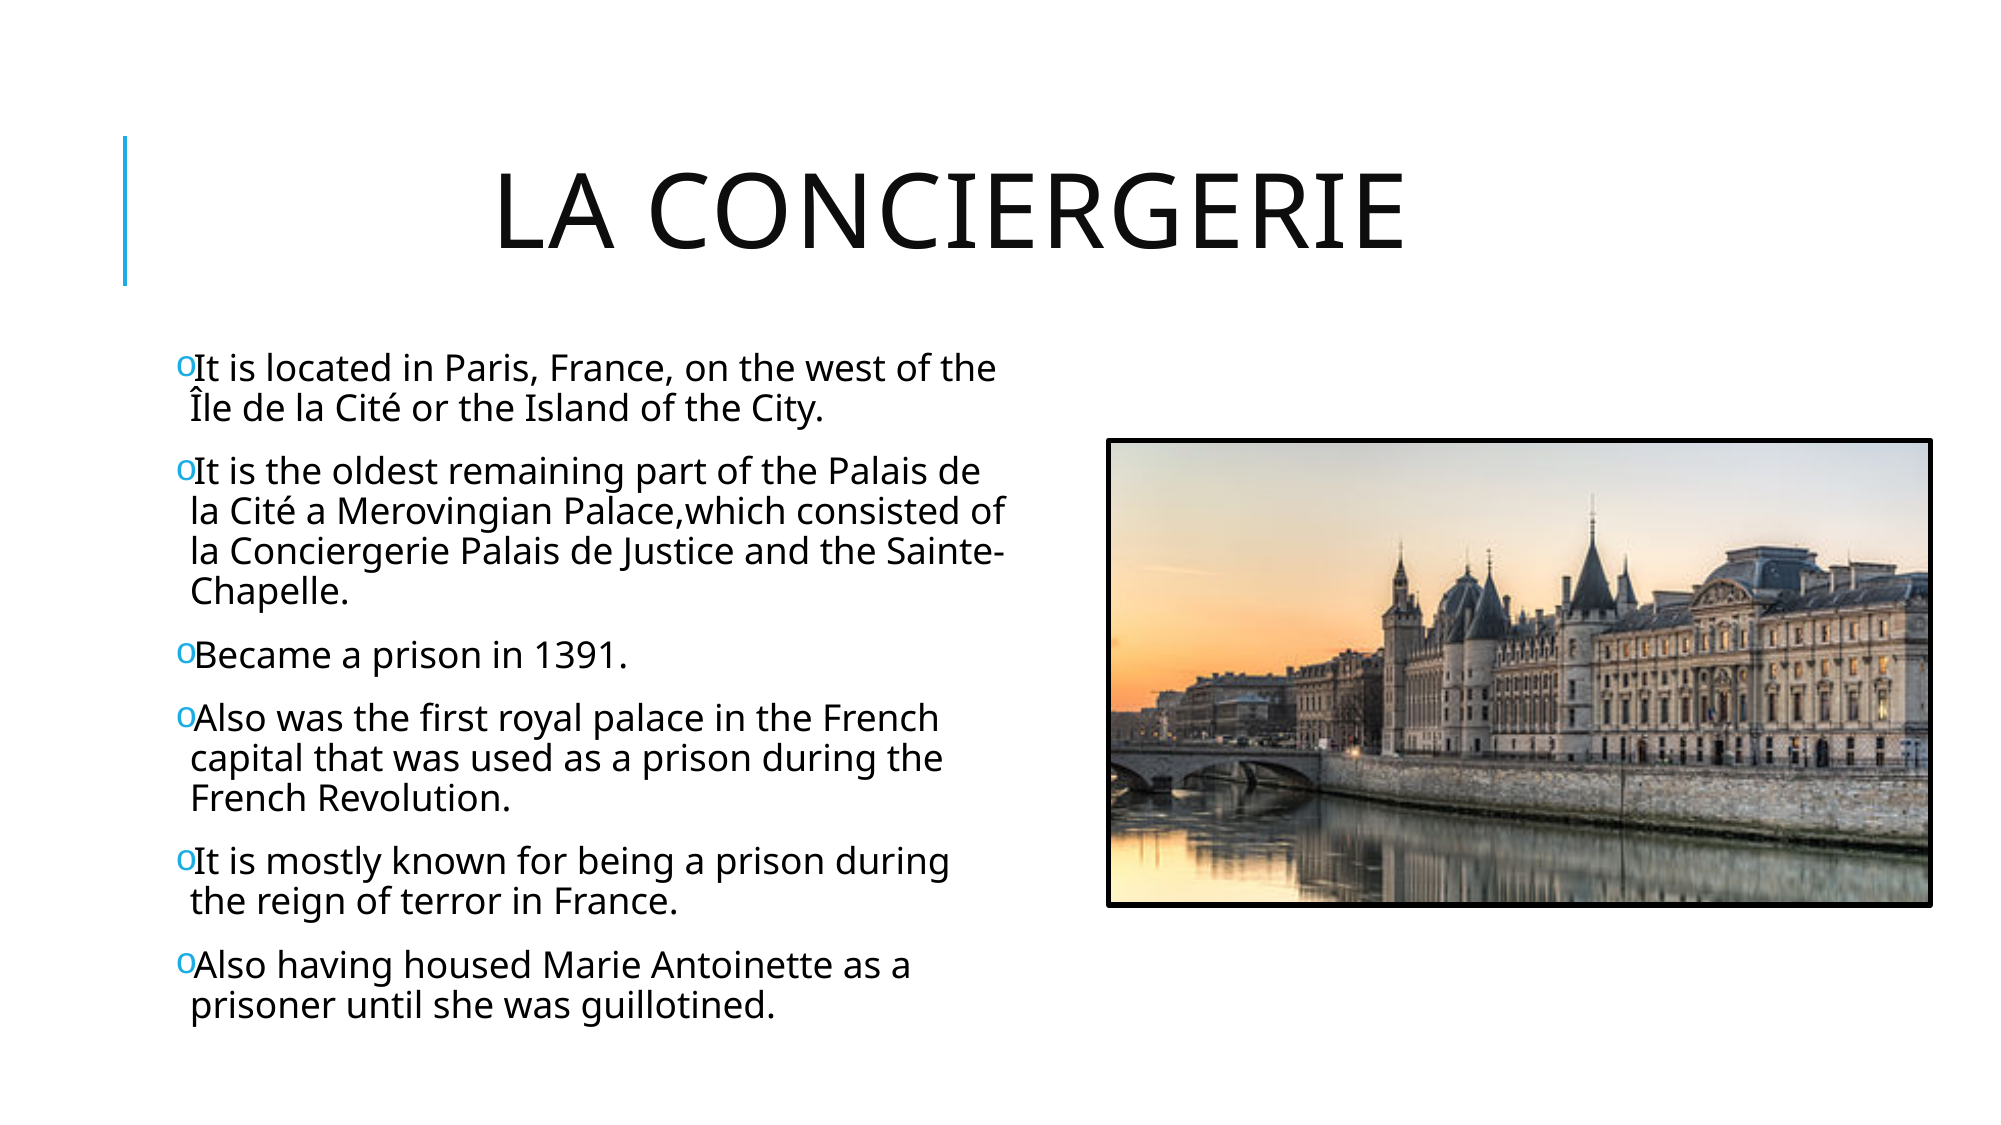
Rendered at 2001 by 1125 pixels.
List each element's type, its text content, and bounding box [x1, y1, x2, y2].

title La Conciergerie [168, 96, 1763, 342]
list It is located in Paris, France, on the west of the Île de la Cité or the Island of the City. It is the oldest remaining part of the Palais de la Cité a Merovingian Palace,which consisted of la Conciergerie Palais de Justice and the Sainte-Chapelle. Became a prison in 1391. Also was the first royal palace in the French capital that was used as a prison during the French Revolution. It is mostly known for being a prison during the reign of terror in France. Also having housed Marie Antoinette as a prisoner until she was guillotined. [168, 341, 1025, 1035]
picture [1111, 442, 1929, 903]
